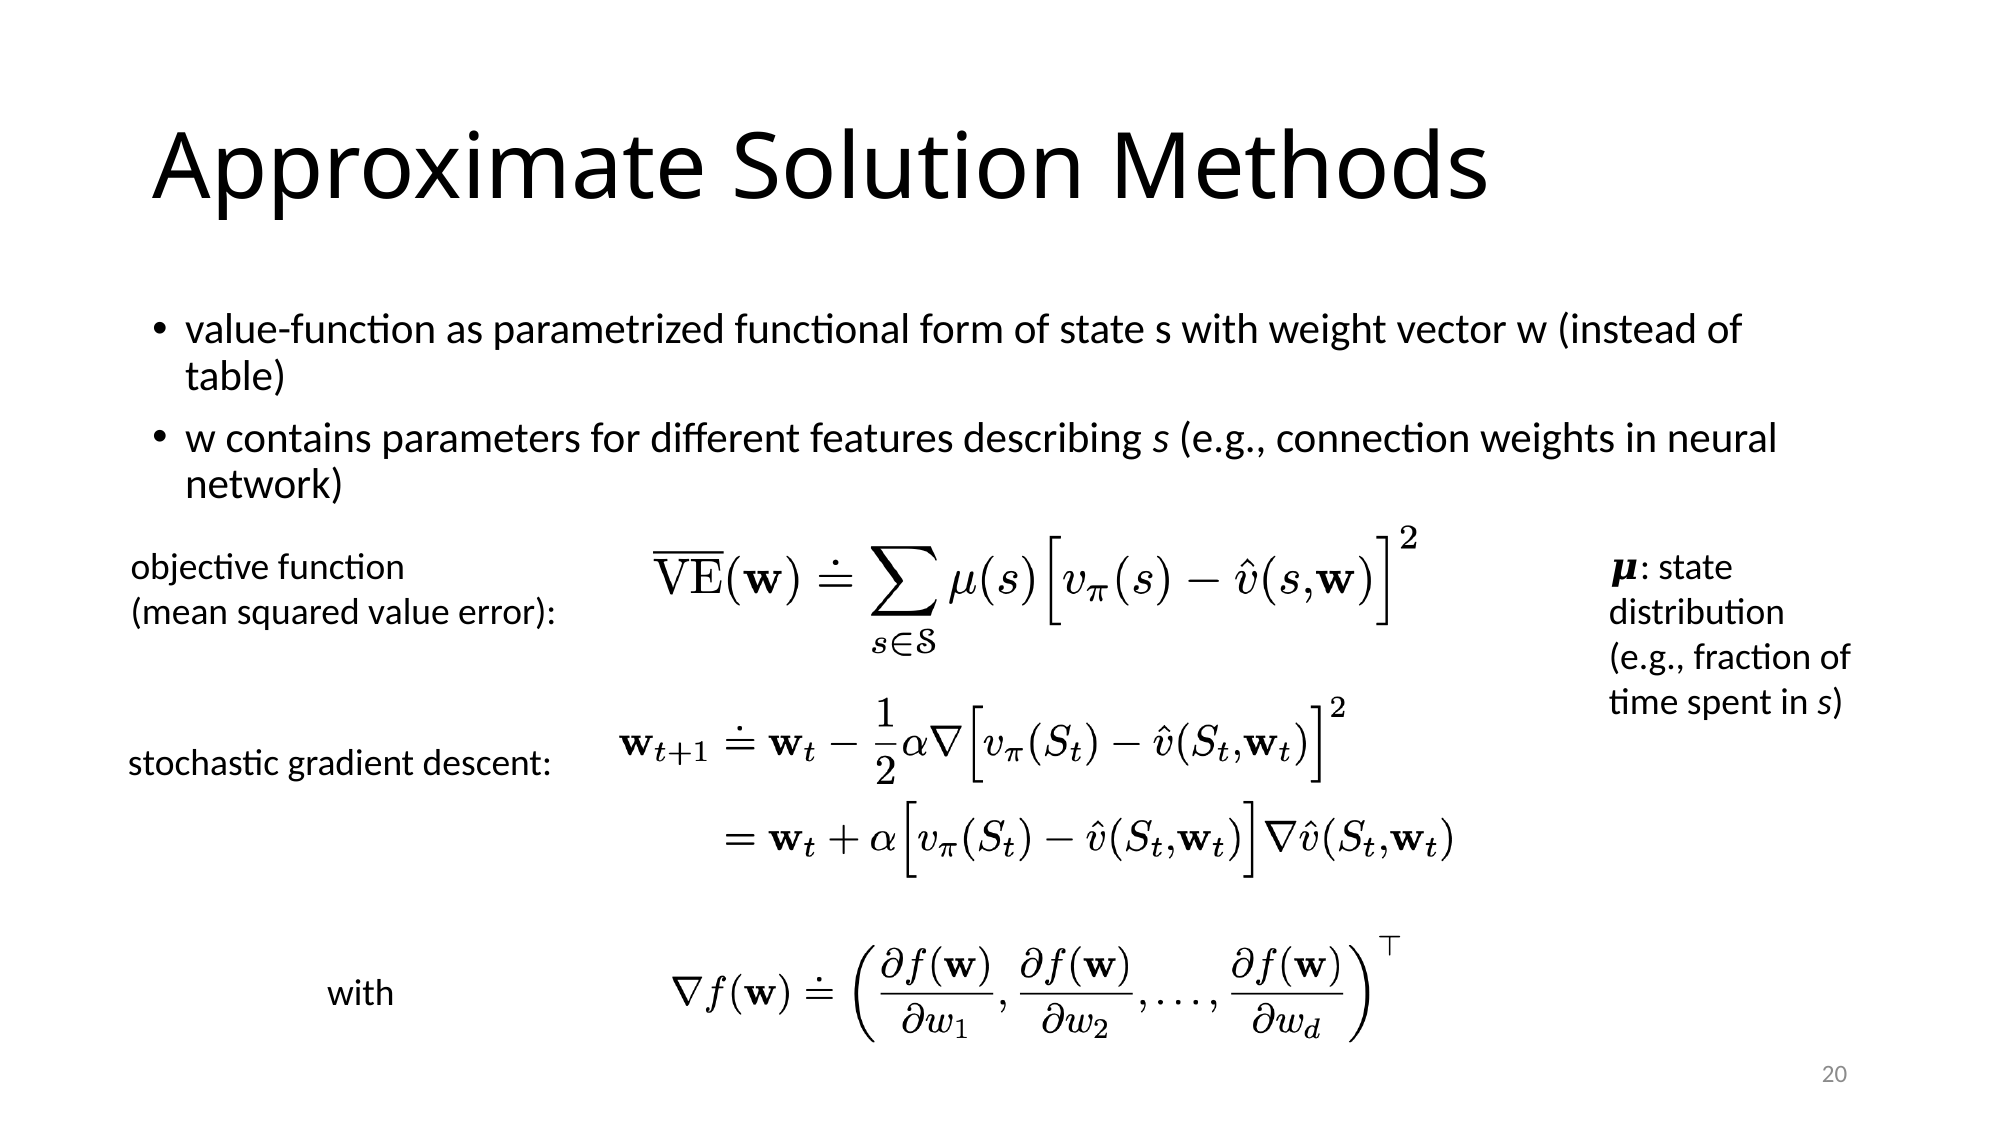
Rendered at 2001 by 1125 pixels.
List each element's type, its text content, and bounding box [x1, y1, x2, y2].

text_box with [312, 960, 410, 1020]
title Approximate Solution Methods [137, 59, 1863, 278]
text_box objective function (mean squared value error): [115, 534, 572, 640]
slide_number 20 [1412, 1042, 1863, 1103]
picture [640, 511, 1422, 662]
list value-function as parametrized functional form of state s with weight vector w (instead of table) w contains parameters for different features describing s (e.g., connection weights in neural network) [137, 299, 1863, 517]
picture [655, 921, 1407, 1053]
text_box 𝝁: state distribution (e.g., fraction of time spent in s) [1594, 534, 1928, 730]
text_box stochastic gradient descent: [113, 730, 575, 791]
picture [605, 683, 1457, 900]
